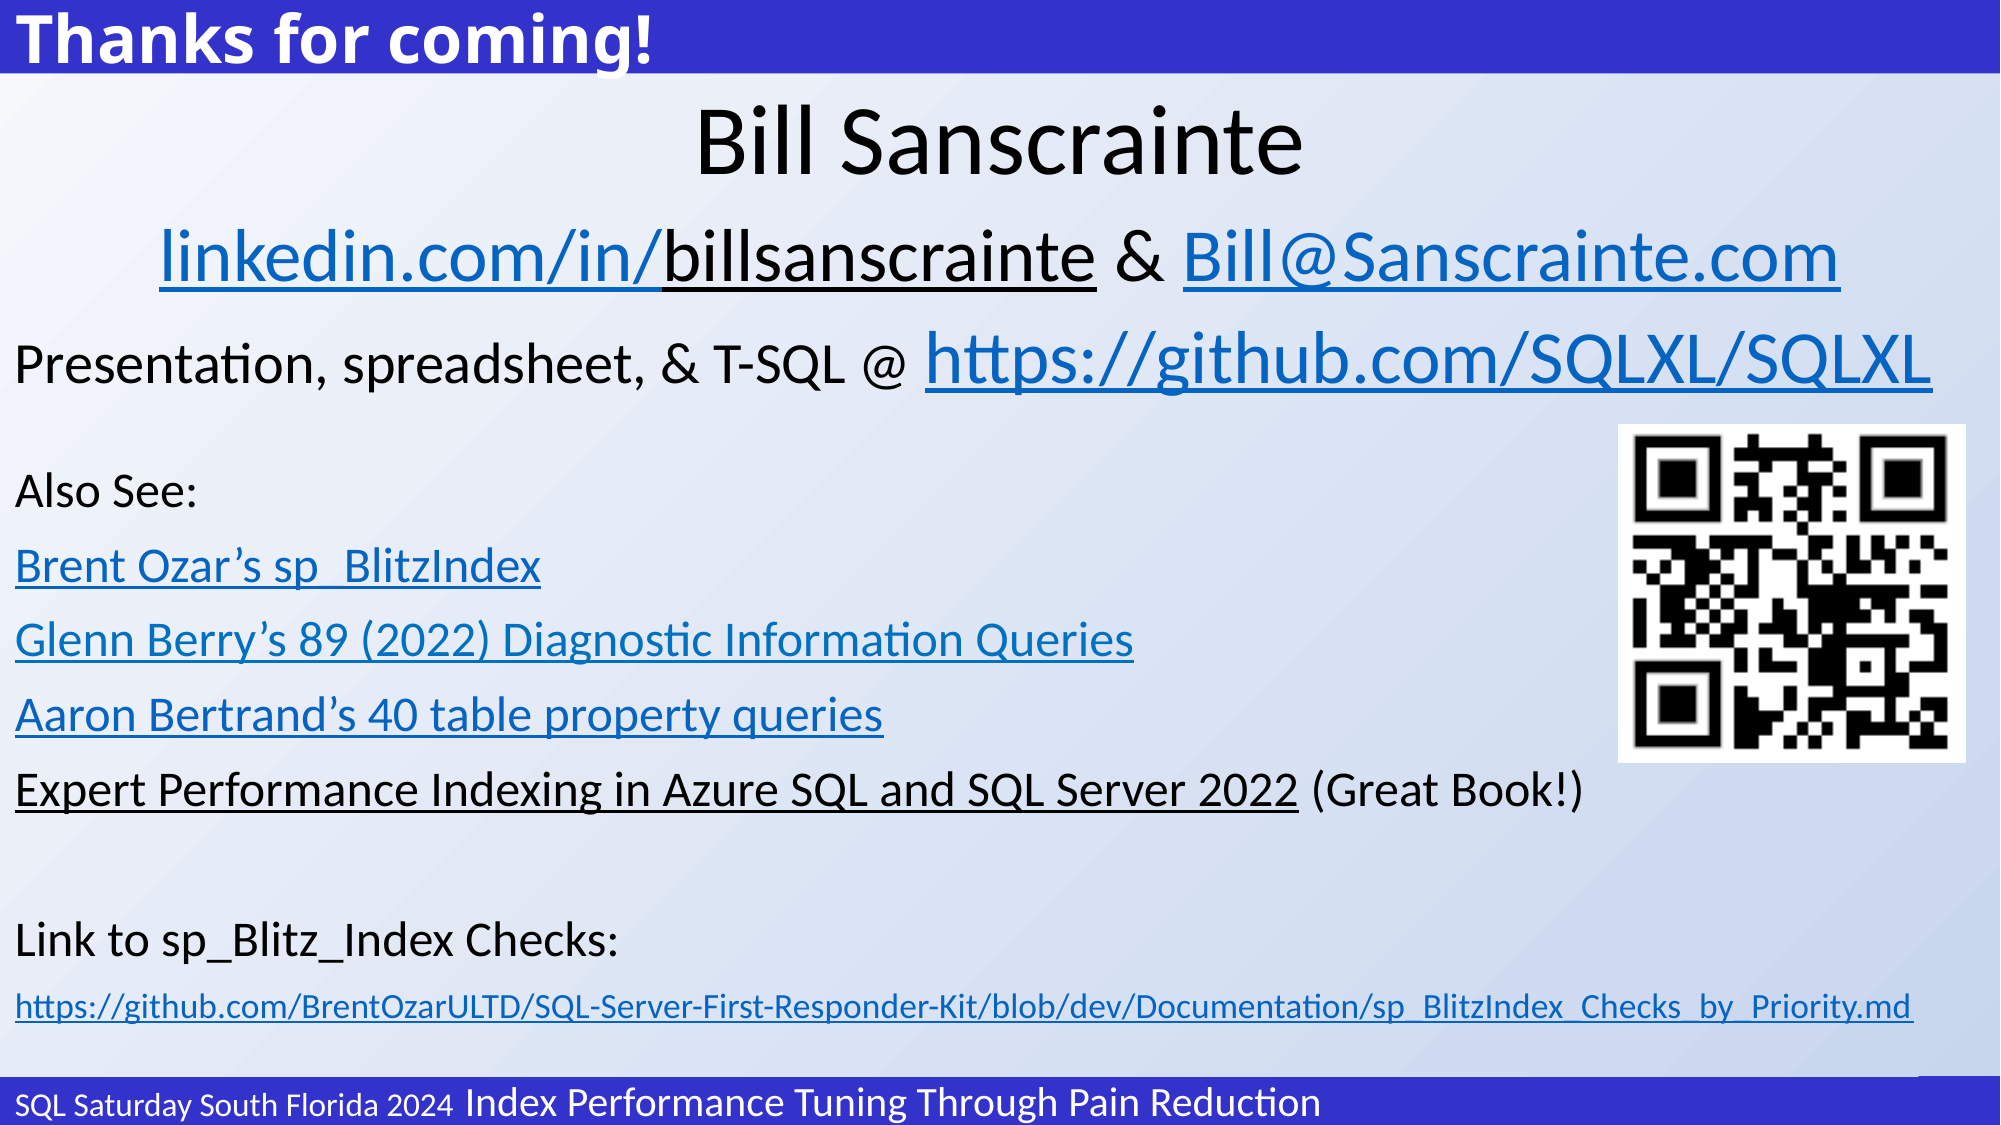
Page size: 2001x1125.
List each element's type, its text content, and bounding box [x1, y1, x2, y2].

list Bill Sanscrainte linkedin.com/in/billsanscrainte & Bill@Sanscrainte.com Presentation, spreadsheet, & T-SQL @ https://github.com/SQLXL/SQLXL Also See: Brent Ozar’s sp_BlitzIndex Glenn Berry’s 89 (2022) Diagnostic Information Queries Aaron Bertrand’s 40 table property queries Expert Performance Indexing in Azure SQL and SQL Server 2022 (Great Book!) Link to sp_Blitz_Index Checks: https://github.com/BrentOzarULTD/SQL-Server-First-Responder-Kit/blob/dev/Documentation/sp_BlitzIndex_Checks_by_Priority.md [0, 74, 2000, 1077]
title Thanks for coming! [0, 0, 2000, 74]
picture [1617, 424, 1966, 763]
